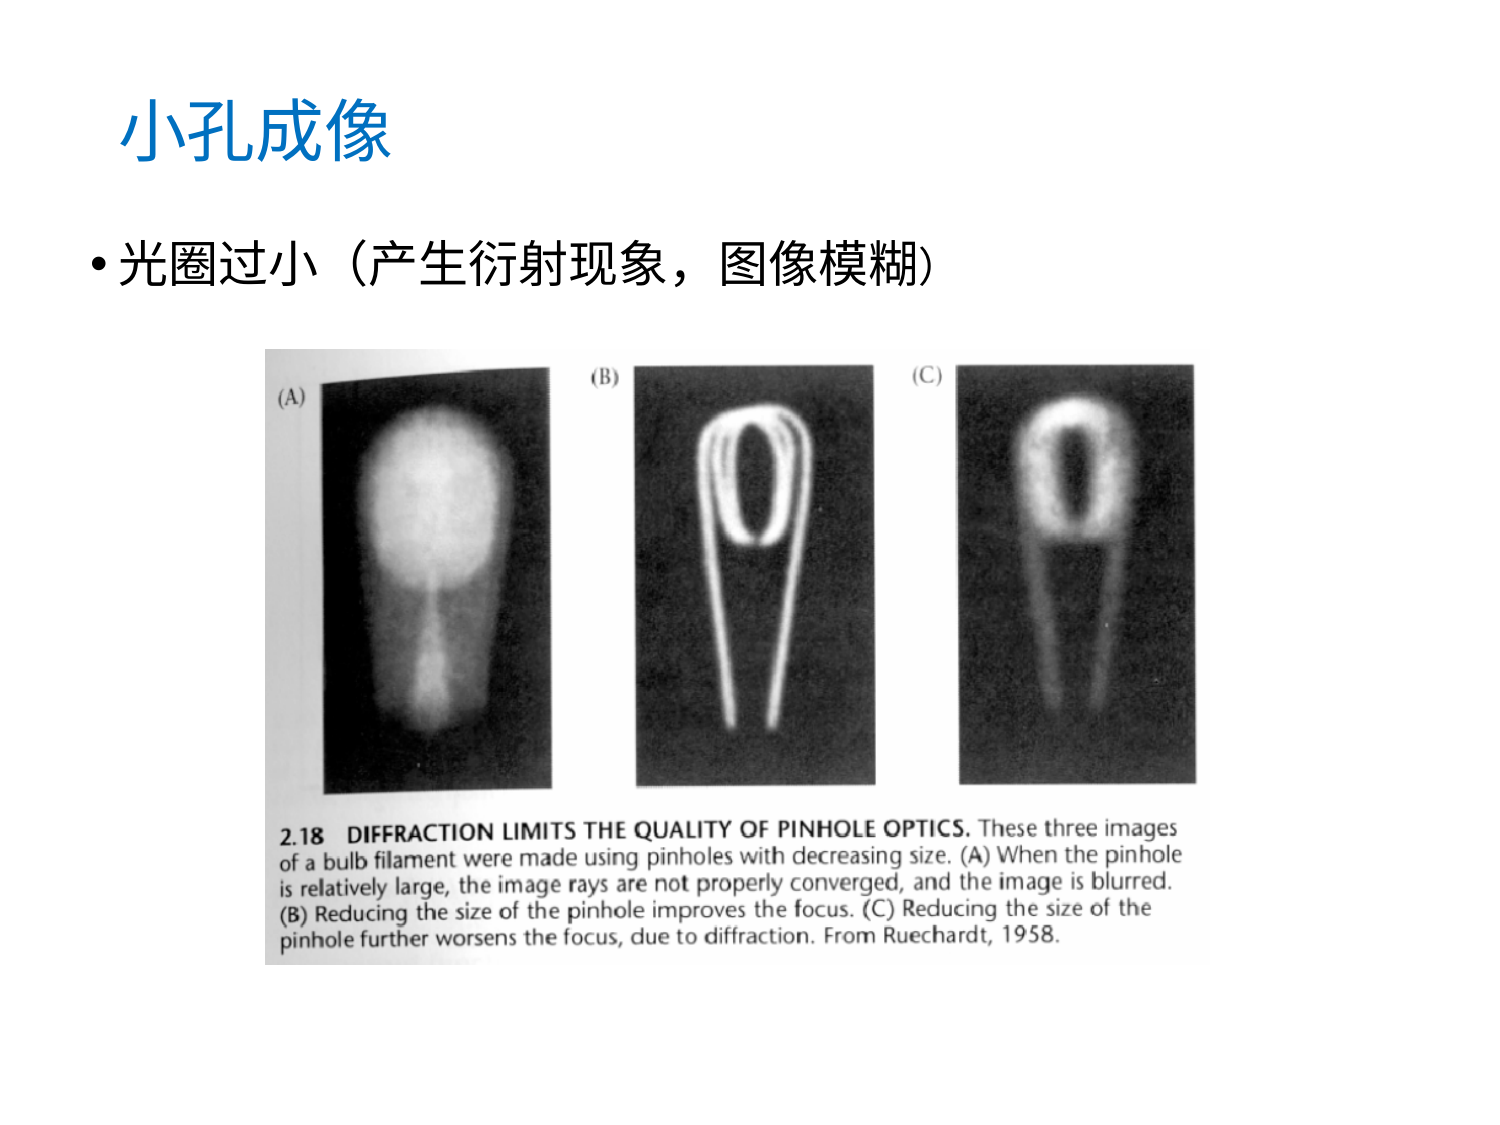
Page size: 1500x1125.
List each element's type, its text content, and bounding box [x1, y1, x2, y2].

picture [264, 349, 1210, 965]
text_box 光圈过小（产生衍射现象，图像模糊） [74, 231, 1425, 327]
title 小孔成像 [103, 59, 1397, 209]
